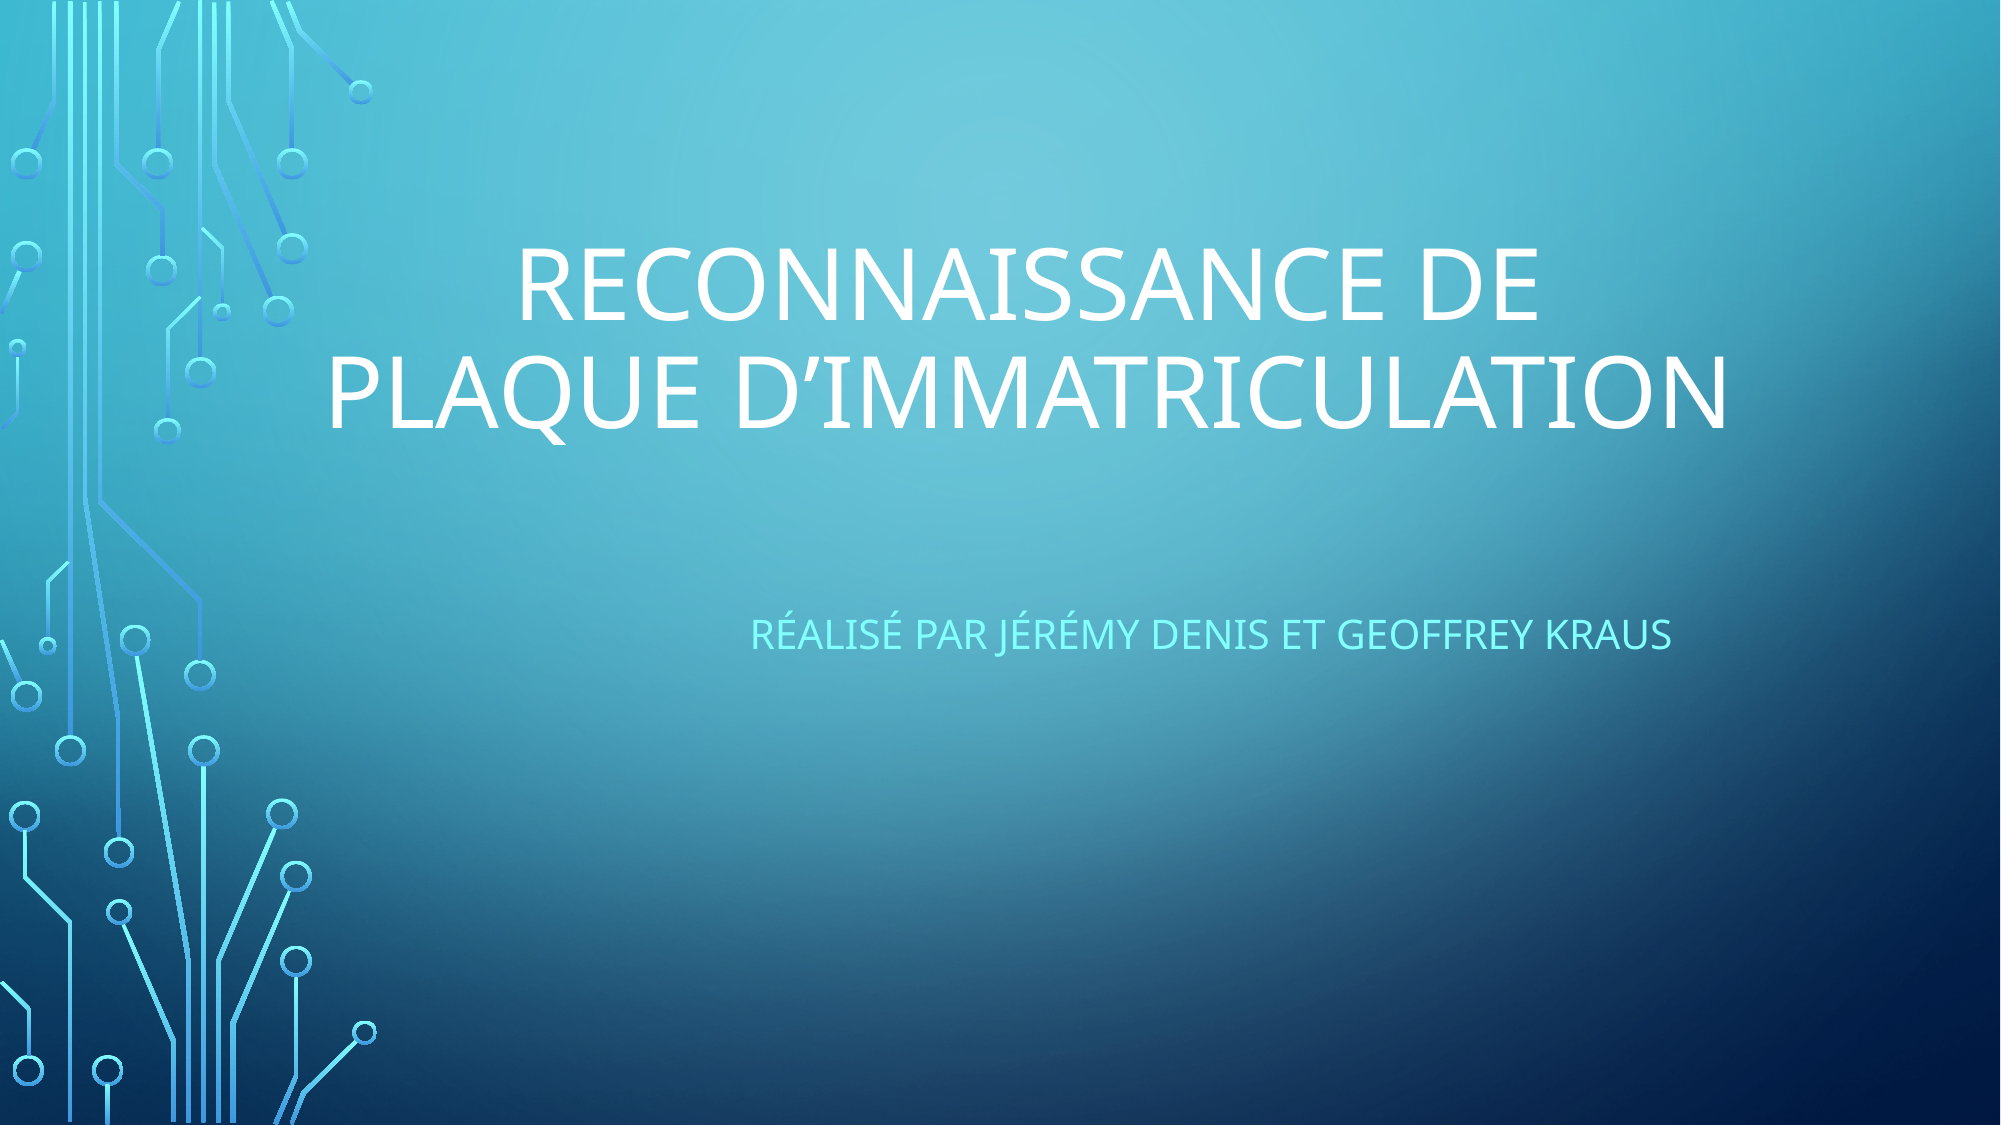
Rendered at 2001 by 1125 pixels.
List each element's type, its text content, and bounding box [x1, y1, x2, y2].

title Reconnaissance de plaque d’immatriculation [307, 184, 1750, 458]
subtitle Réalisé par Jérémy Denis et Geoffrey Kraus [734, 590, 1750, 665]
